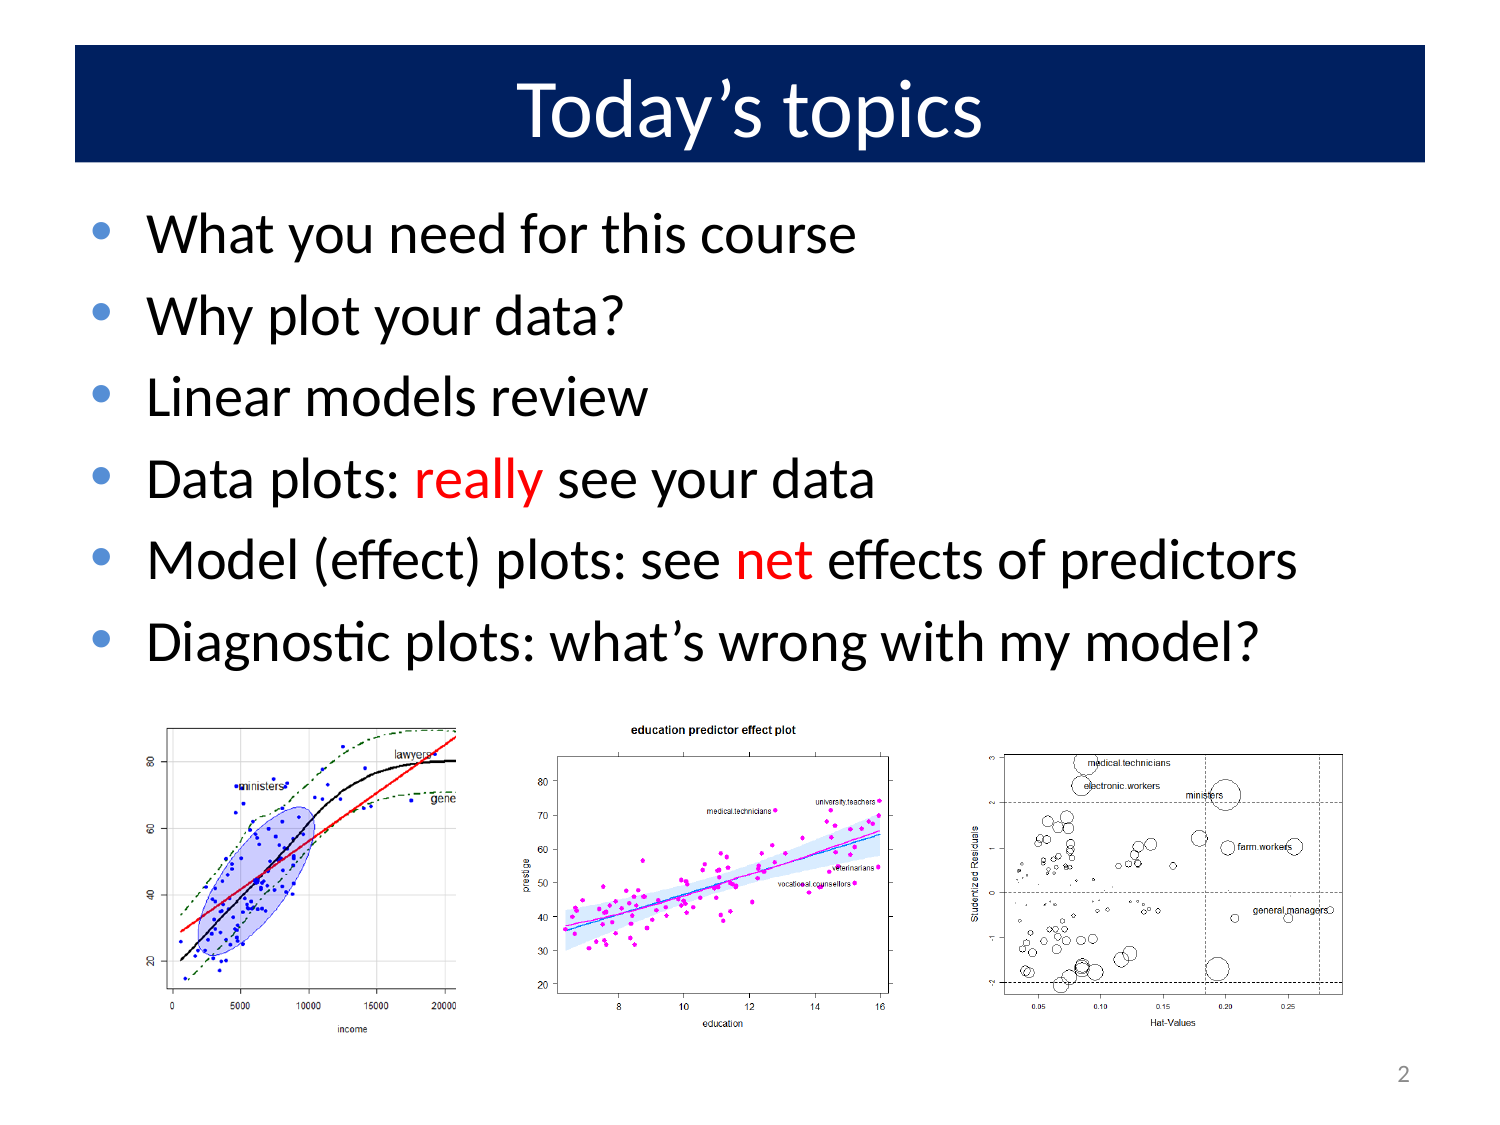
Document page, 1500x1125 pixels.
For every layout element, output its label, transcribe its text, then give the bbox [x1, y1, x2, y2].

picture [970, 720, 1361, 1036]
picture [137, 720, 456, 1036]
picture [515, 720, 911, 1036]
title Today’s topics [75, 45, 1425, 163]
slide_number 2 [1074, 1042, 1425, 1103]
list What you need for this course Why plot your data? Linear models review Data plots: really see your data Model (effect) plots: see net effects of predictors Diagnostic plots: what’s wrong with my model? [75, 187, 1425, 1038]
